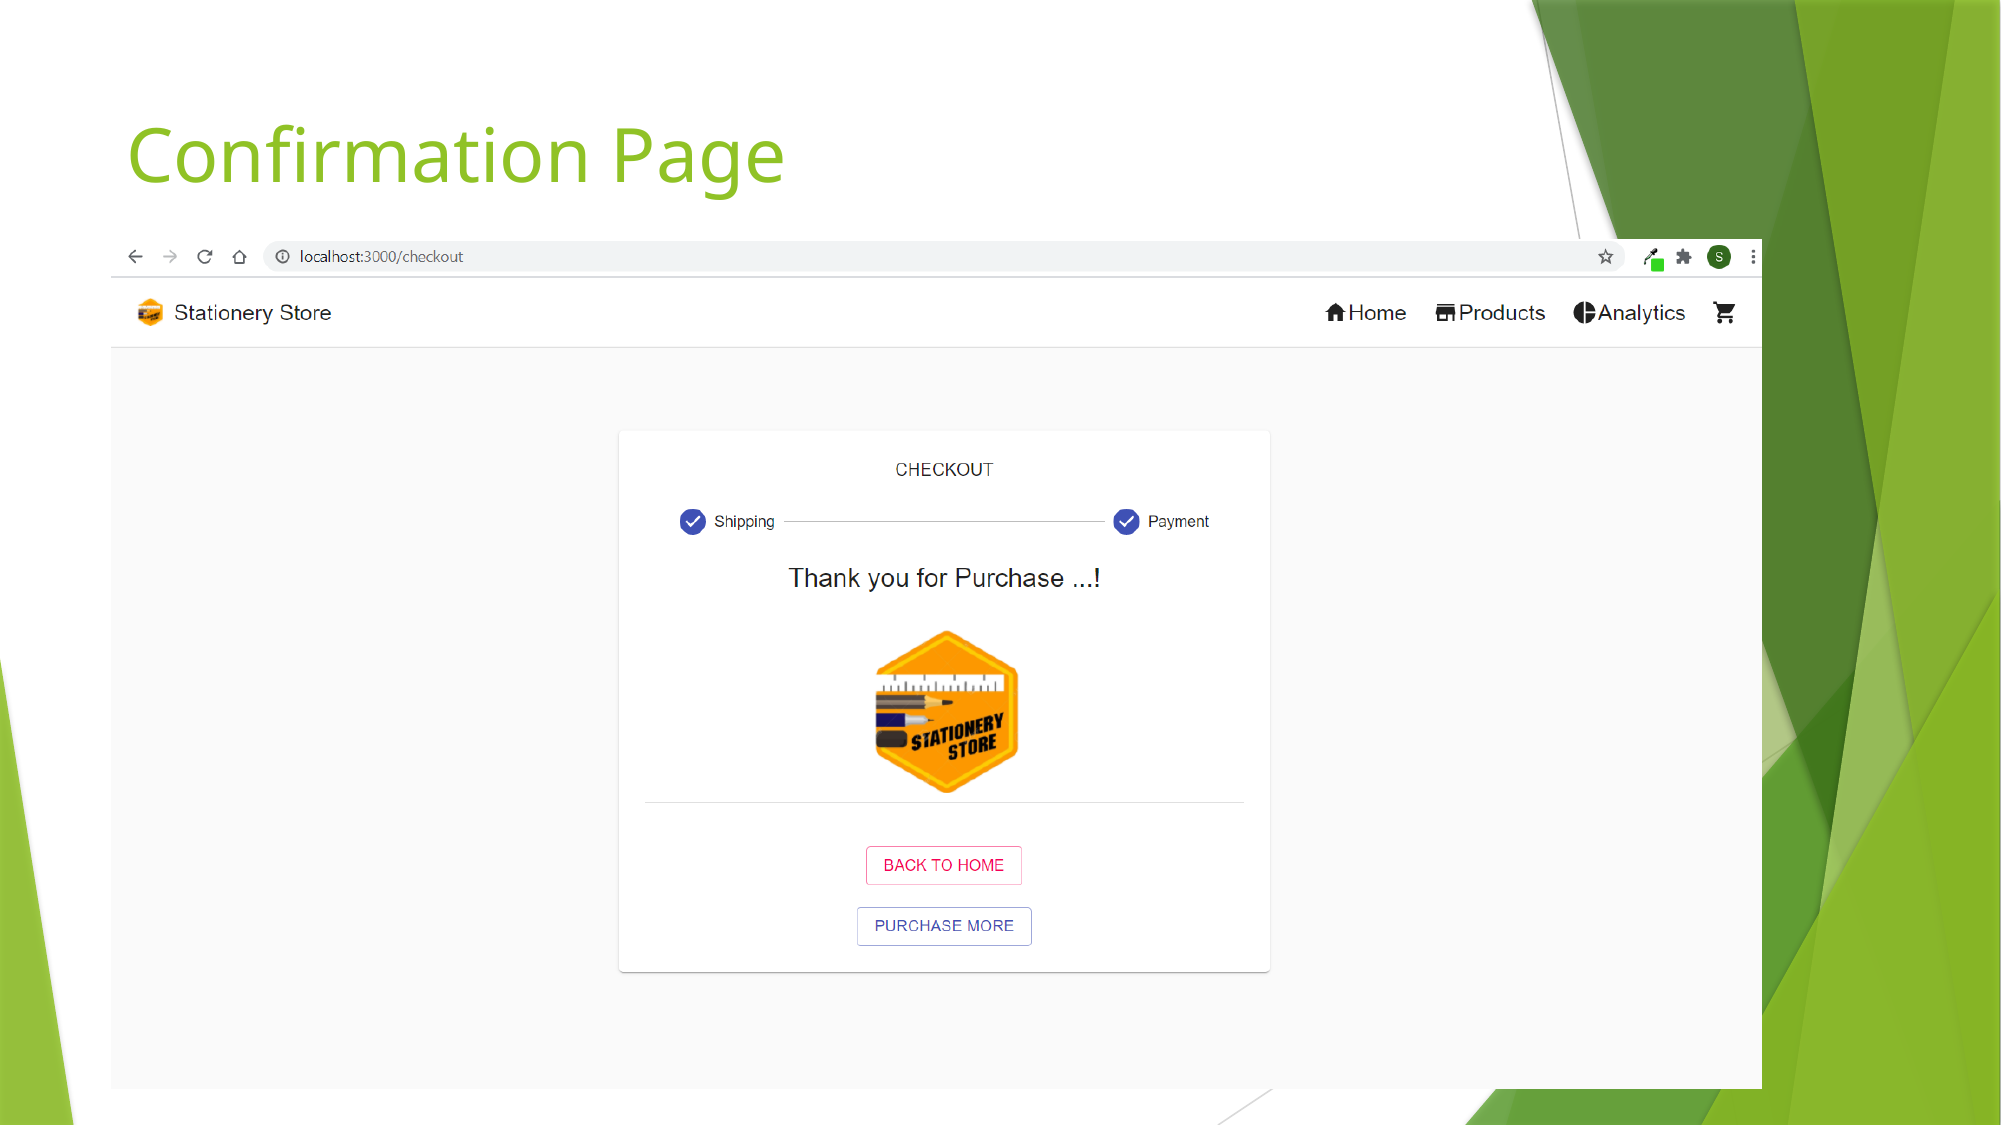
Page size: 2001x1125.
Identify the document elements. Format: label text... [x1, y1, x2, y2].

title Confirmation Page [111, 99, 1522, 238]
picture [110, 238, 1762, 1089]
